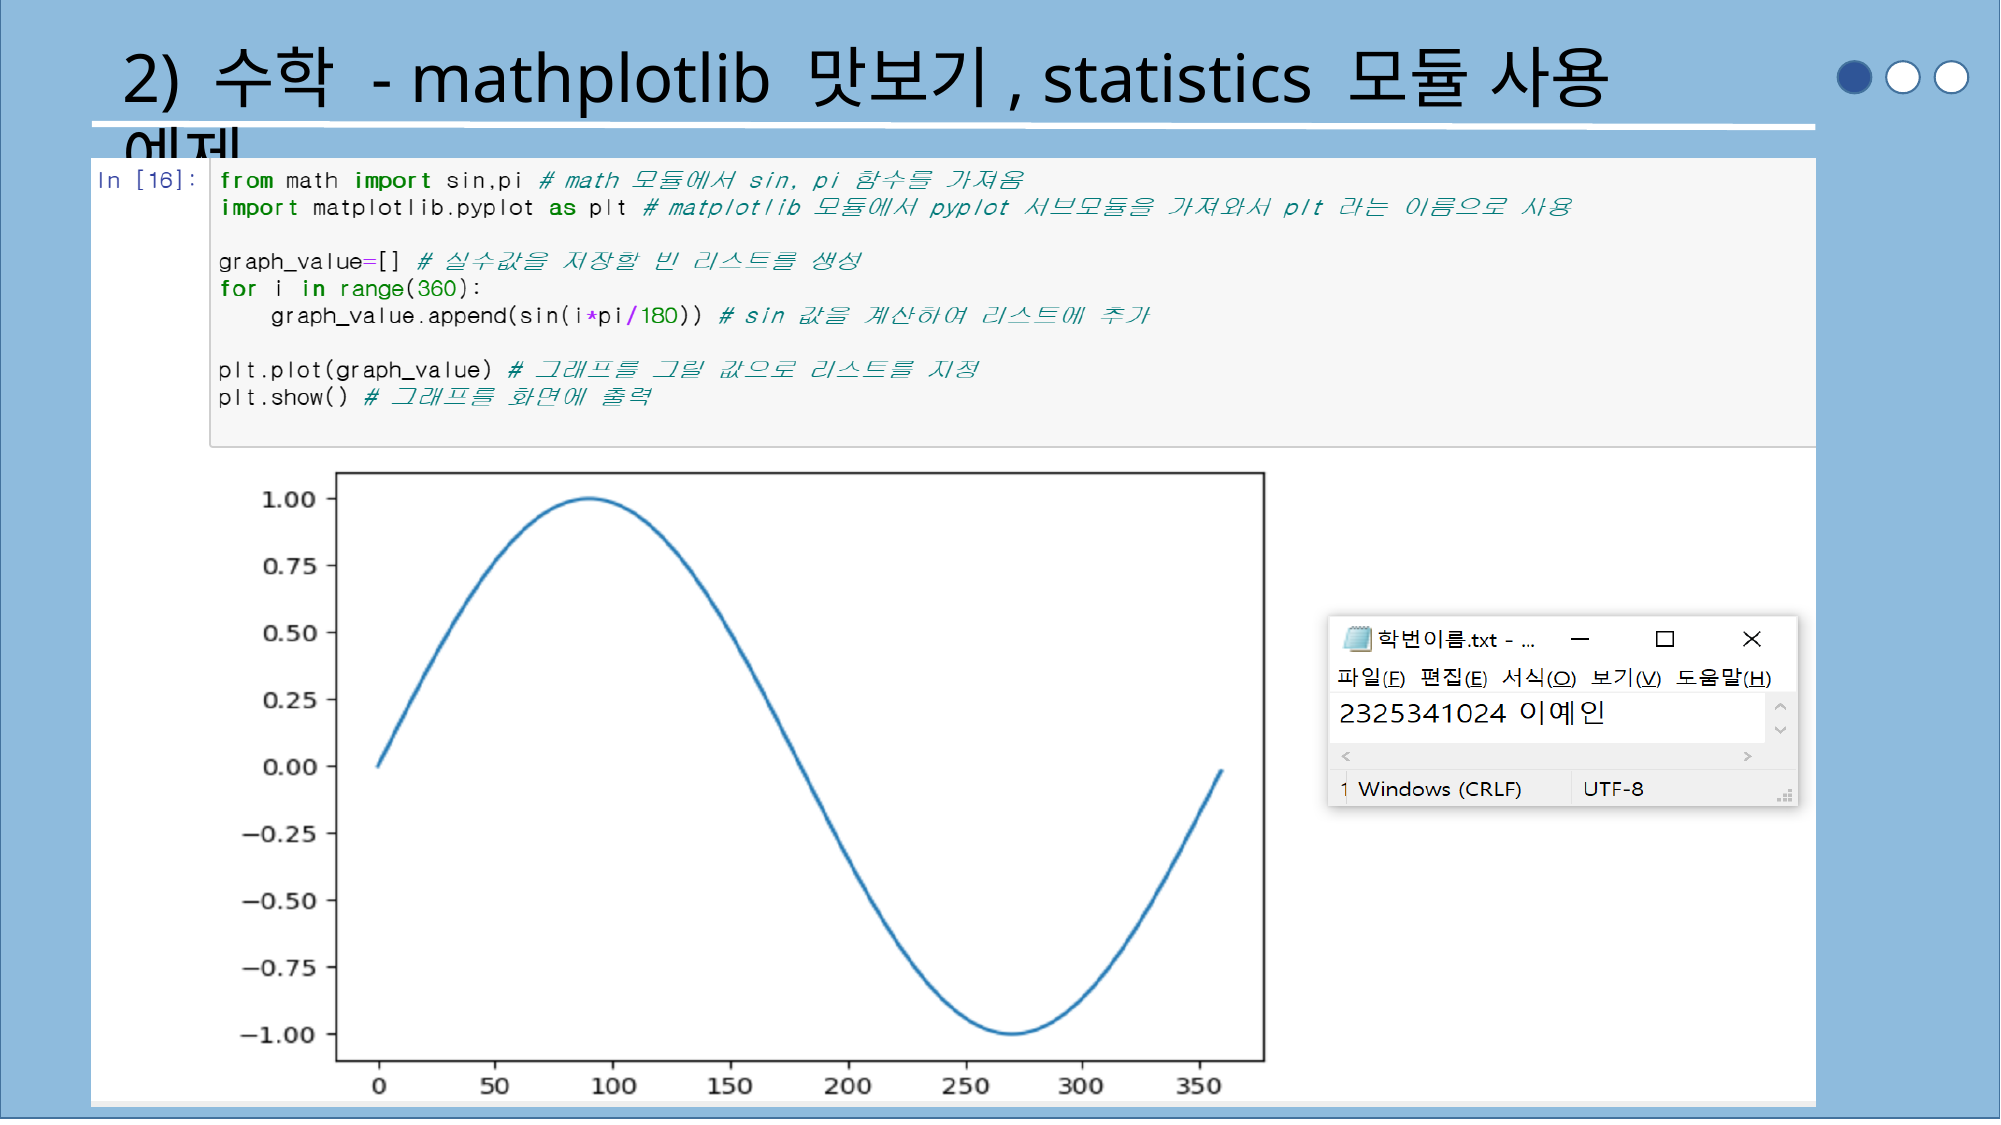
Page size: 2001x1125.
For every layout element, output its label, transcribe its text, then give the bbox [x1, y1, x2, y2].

picture [91, 158, 1816, 1107]
text_box 2) 수학 - mathplotlib 맛보기, statistics 모듈 사용 예제 [107, 127, 1761, 158]
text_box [91, 123, 1816, 127]
text_box 2) 수학 - mathplotlib 맛보기, statistics 모듈 사용 예제 [107, 27, 1761, 123]
text_box [0, 0, 2000, 1119]
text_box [1837, 61, 1969, 94]
